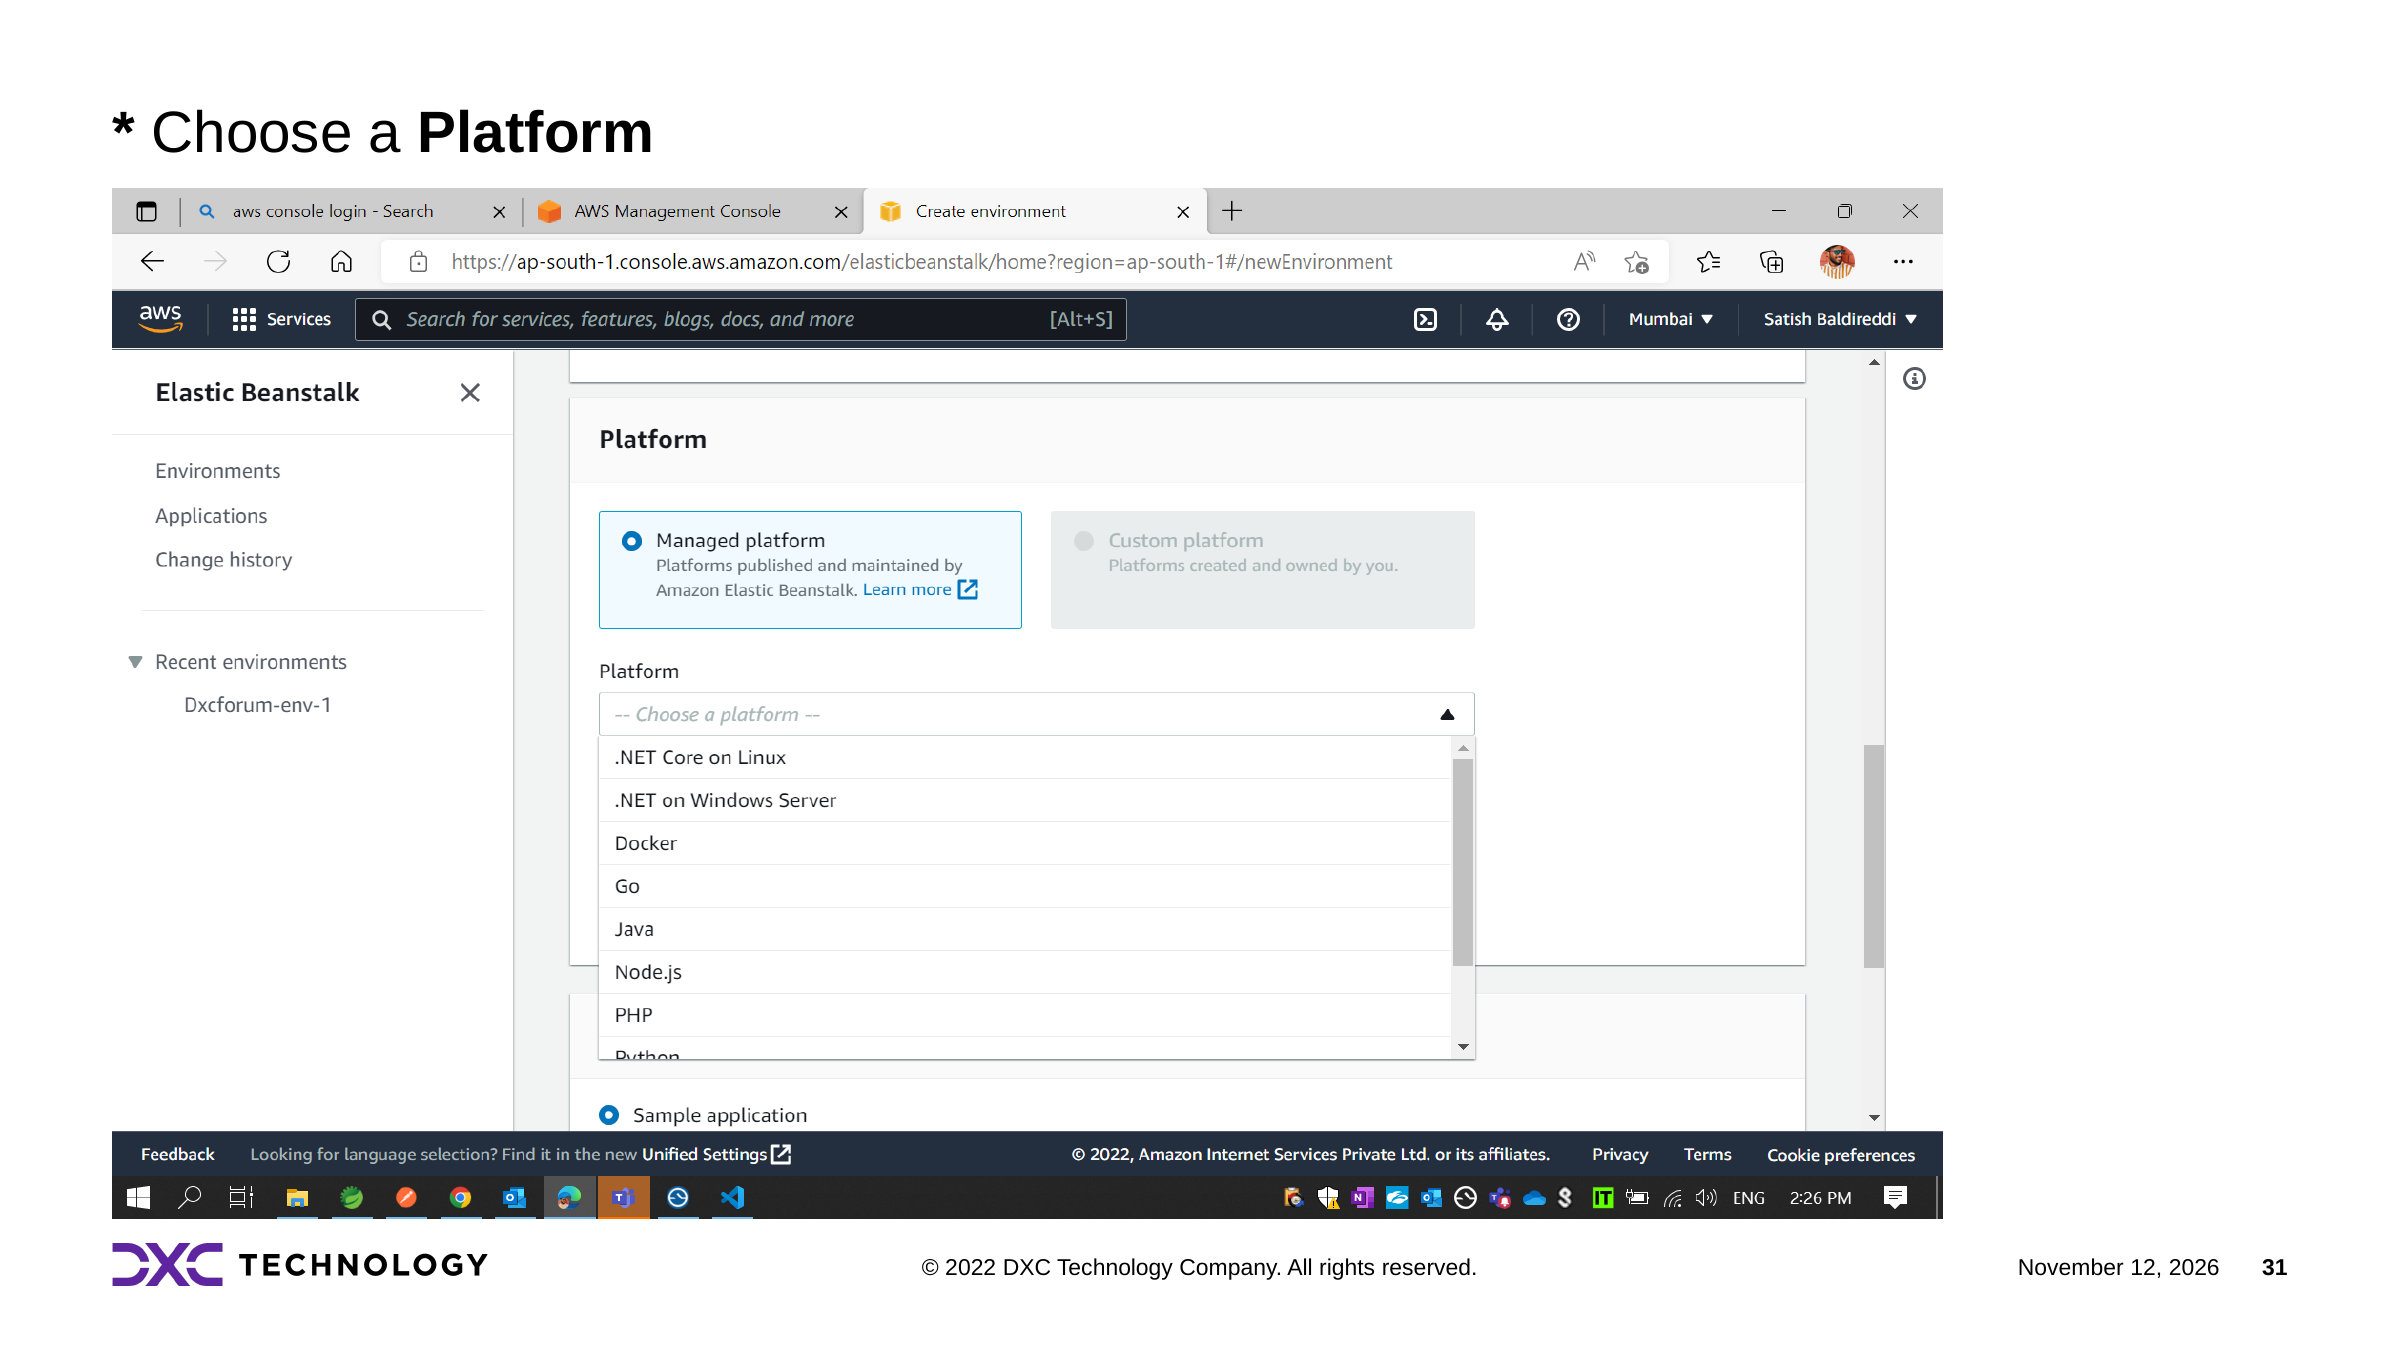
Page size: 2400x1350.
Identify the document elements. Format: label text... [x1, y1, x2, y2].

picture [112, 188, 1943, 1219]
picture [112, 1243, 488, 1286]
title * Choose a Platform [112, 104, 2288, 338]
